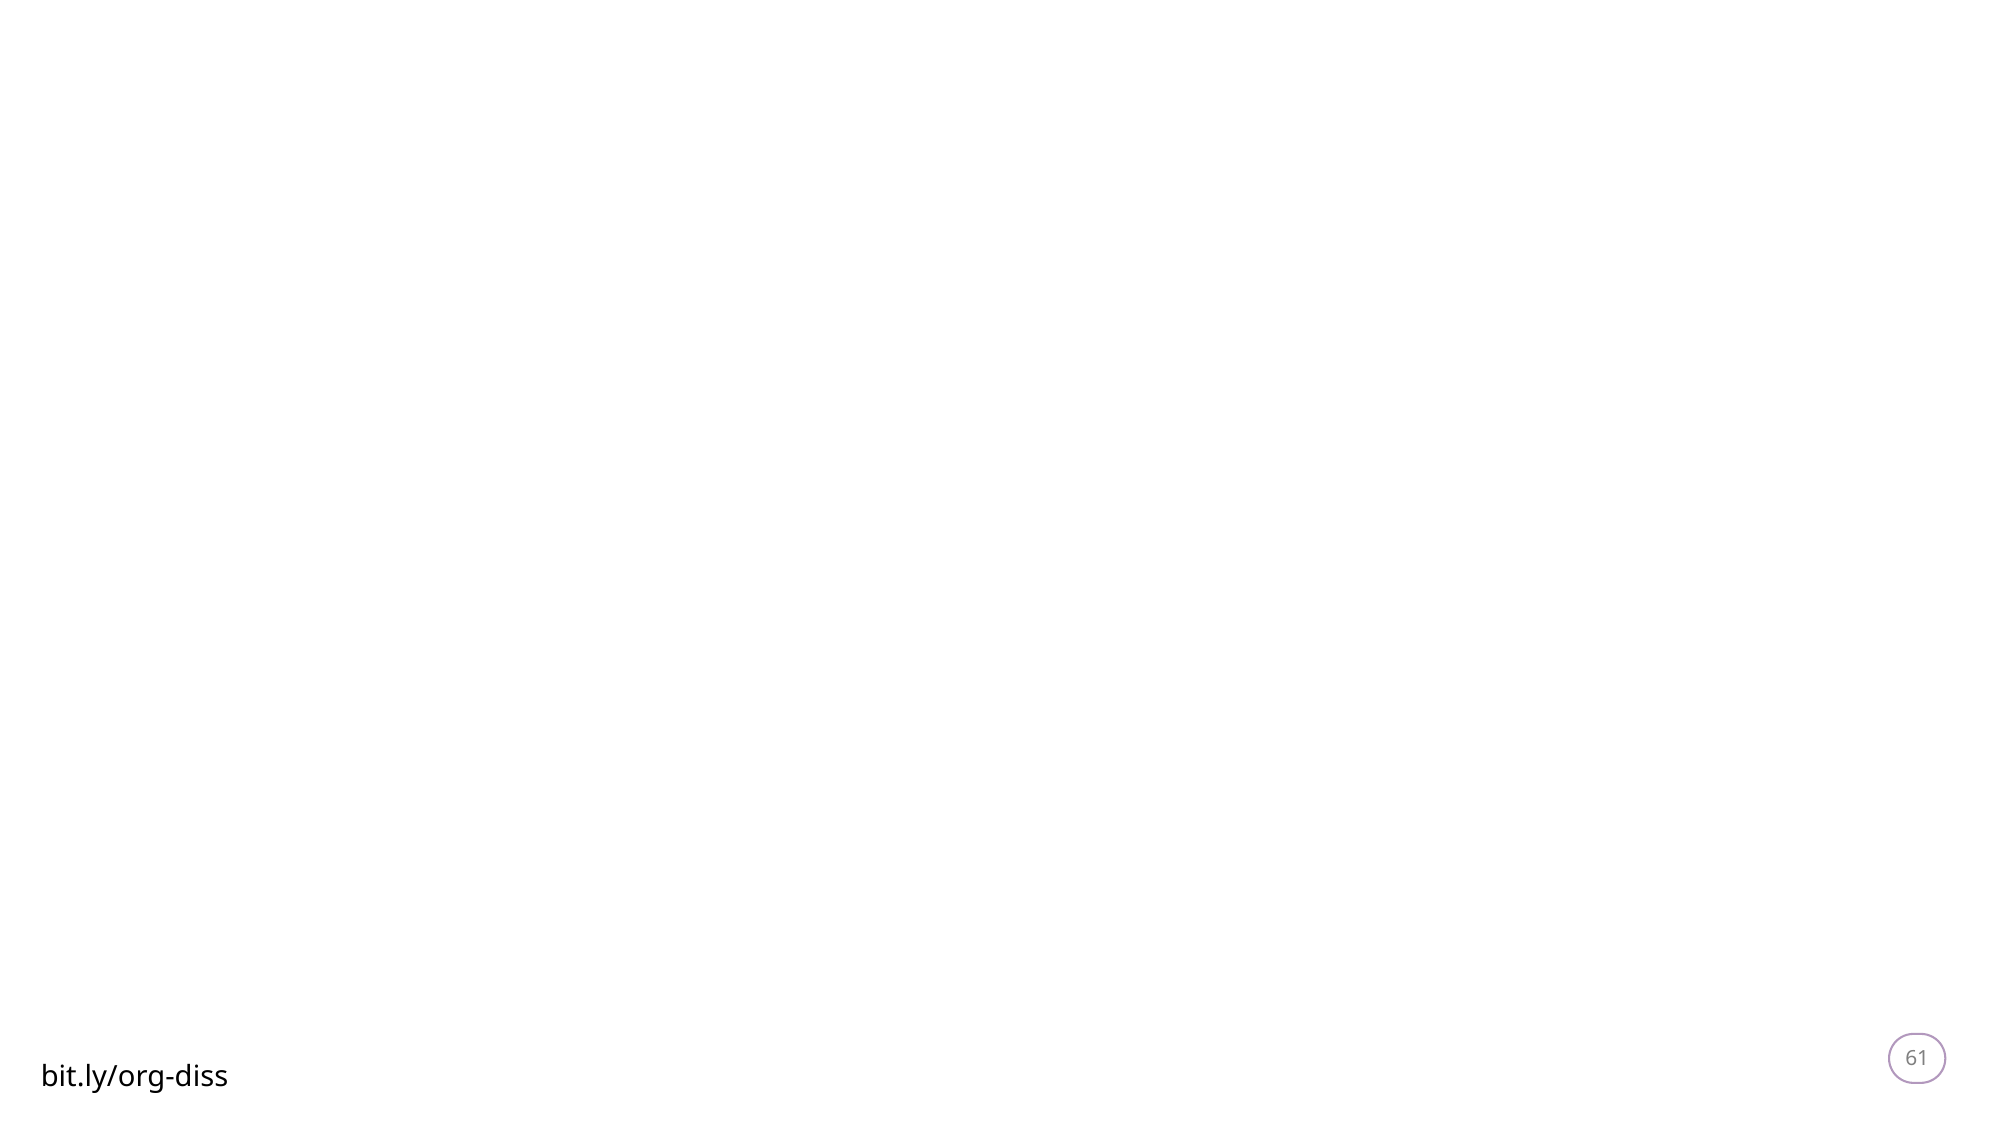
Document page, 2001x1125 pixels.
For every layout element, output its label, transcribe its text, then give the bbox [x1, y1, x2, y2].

slide_number 61 [1881, 1026, 1953, 1091]
